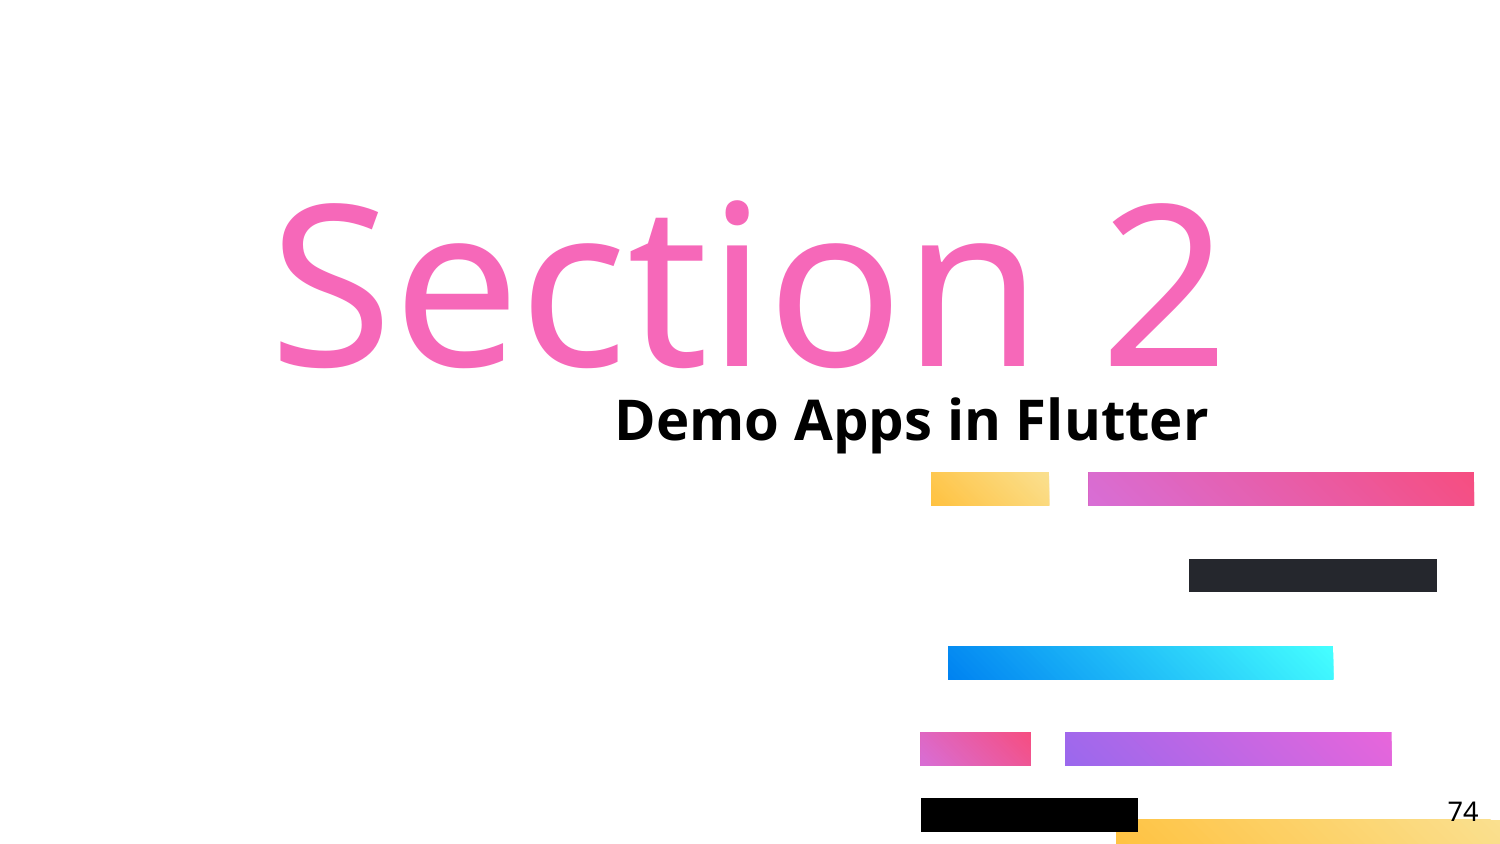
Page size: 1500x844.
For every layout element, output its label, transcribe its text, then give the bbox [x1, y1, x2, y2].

slide_number ‹#› [1403, 779, 1494, 844]
subtitle Demo Apps in Flutter [303, 368, 1224, 585]
title Section 2 [118, 84, 1382, 427]
